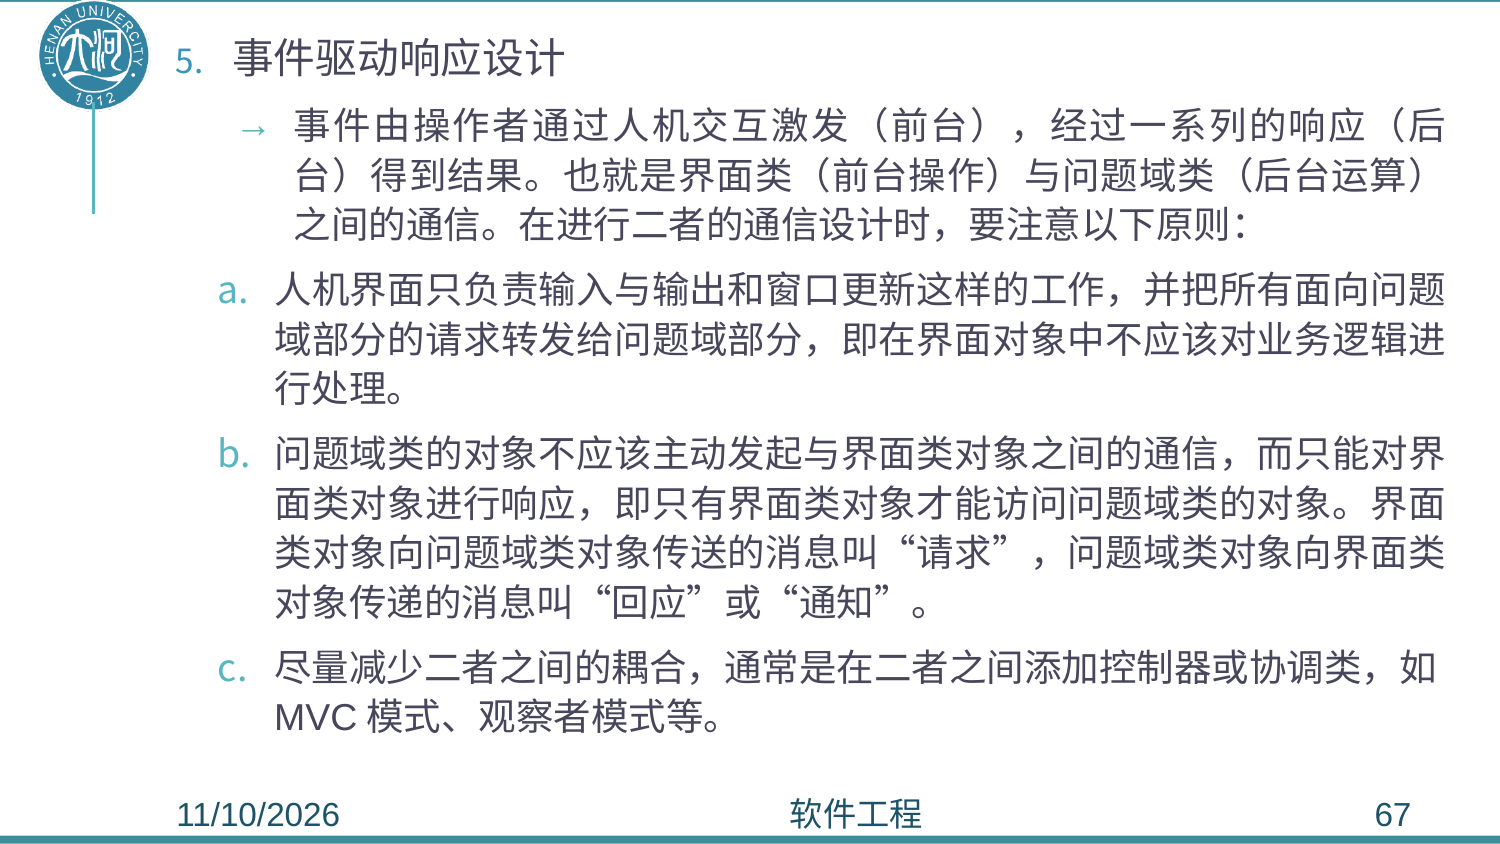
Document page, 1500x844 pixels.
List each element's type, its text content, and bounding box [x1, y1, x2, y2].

slide_number 67 [1333, 796, 1454, 830]
list 事件驱动响应设计 事件由操作者通过人机交互激发（前台），经过一系列的响应（后台）得到结果。也就是界面类（前台操作）与问题域类（后台运算）之间的通信。在进行二者的通信设计时，要注意以下原则： 人机界面只负责输入与输出和窗口更新这样的工作，并把所有面向问题域部分的请求转发给问题域部分，即在界面对象中不应该对业务逻辑进行处理。 问题域类的对象不应该主动发起与界面类对象之间的通信，而只能对界面类对象进行响应，即只有界面类对象才能访问问题域类的对象。界面类对象向问题域类对象传送的消息叫“请求”，问题域类对象向界面类对象传递的消息叫“回应”或“通知”。 尽量减少二者之间的耦合，通常是在二者之间添加控制器或协调类，如MVC模式、观察者模式等。 [168, 19, 1454, 762]
footer 软件工程 [391, 796, 1322, 830]
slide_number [126, 796, 391, 830]
